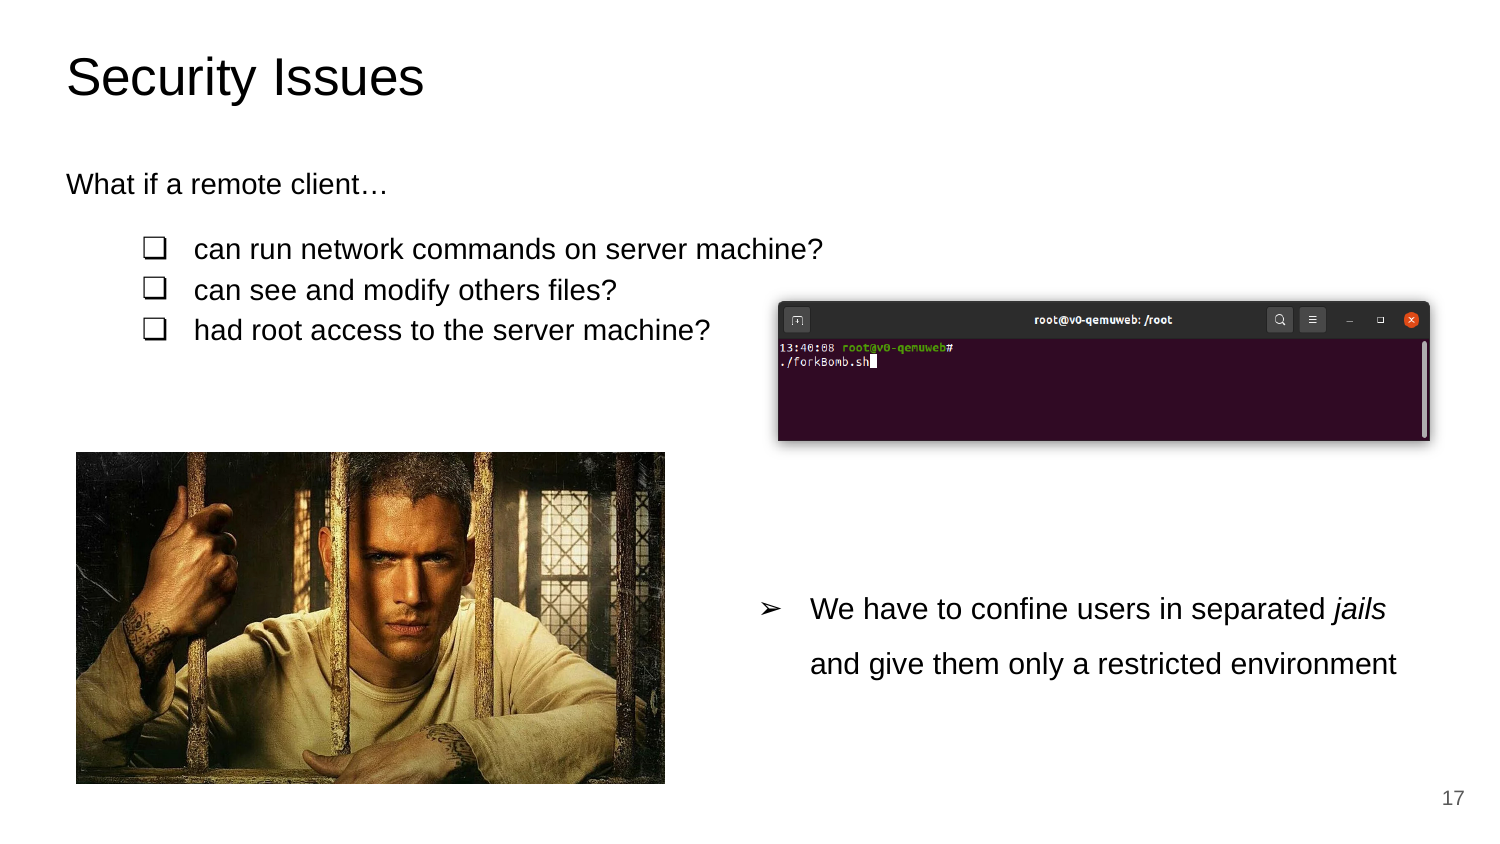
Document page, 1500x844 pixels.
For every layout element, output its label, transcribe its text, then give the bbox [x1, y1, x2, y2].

text_box can run network commands on server machine? can see and modify others files? had root access to the server machine? [104, 210, 850, 362]
list What if a remote client… [51, 145, 1068, 227]
picture [76, 452, 665, 784]
title Security Issues [51, 27, 832, 122]
picture [758, 283, 1450, 464]
slide_number ‹#› [1389, 764, 1480, 830]
list We have to confine users in separated jails and give them only a restricted environment [720, 556, 1428, 742]
